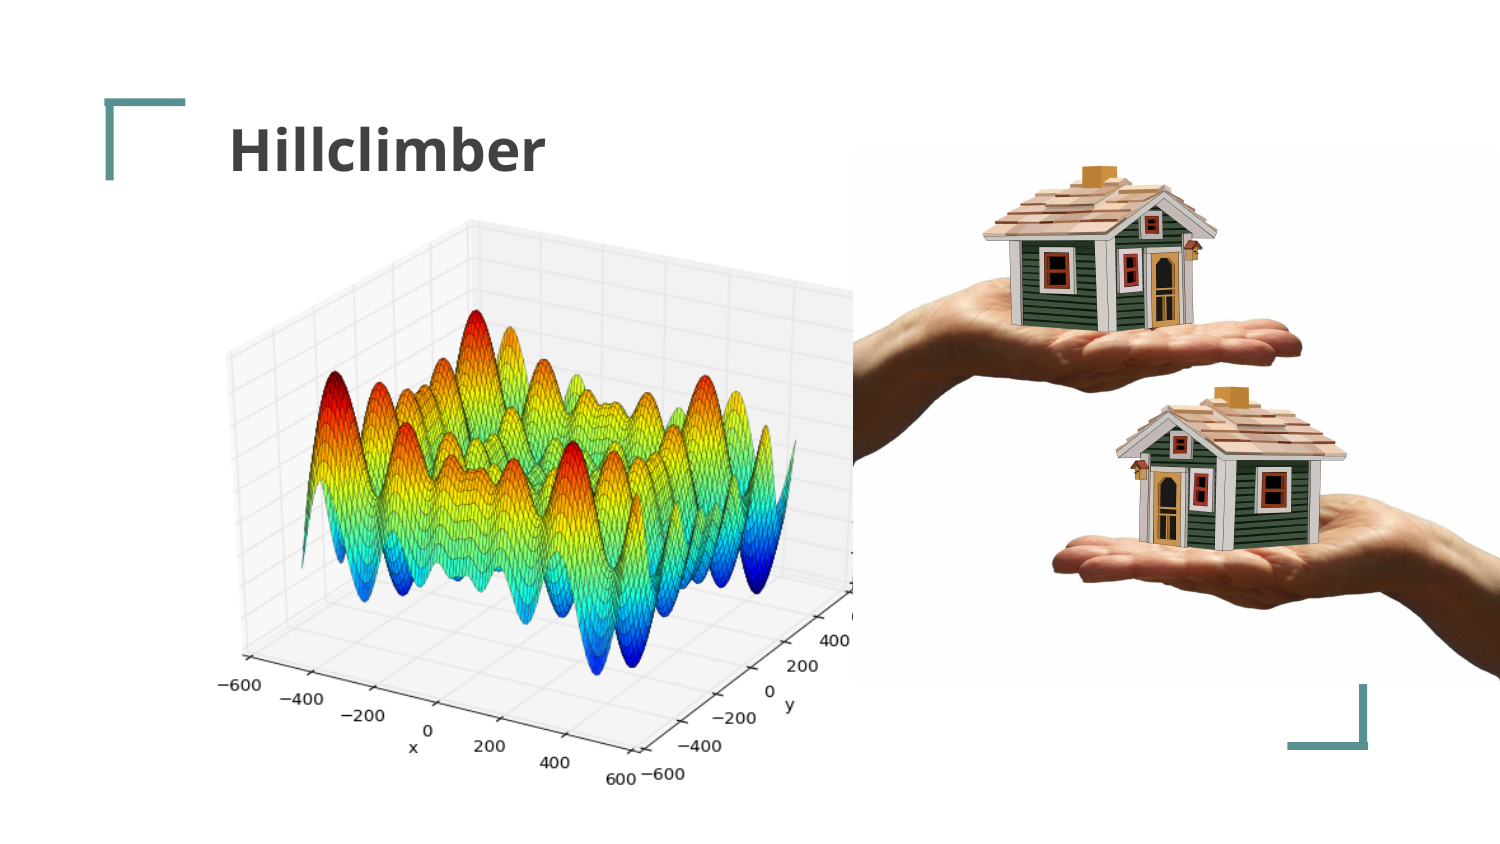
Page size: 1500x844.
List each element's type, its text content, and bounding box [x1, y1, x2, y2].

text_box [105, 97, 184, 181]
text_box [1289, 692, 1368, 751]
title Hillclimber [213, 98, 1368, 178]
picture [135, 149, 1500, 791]
